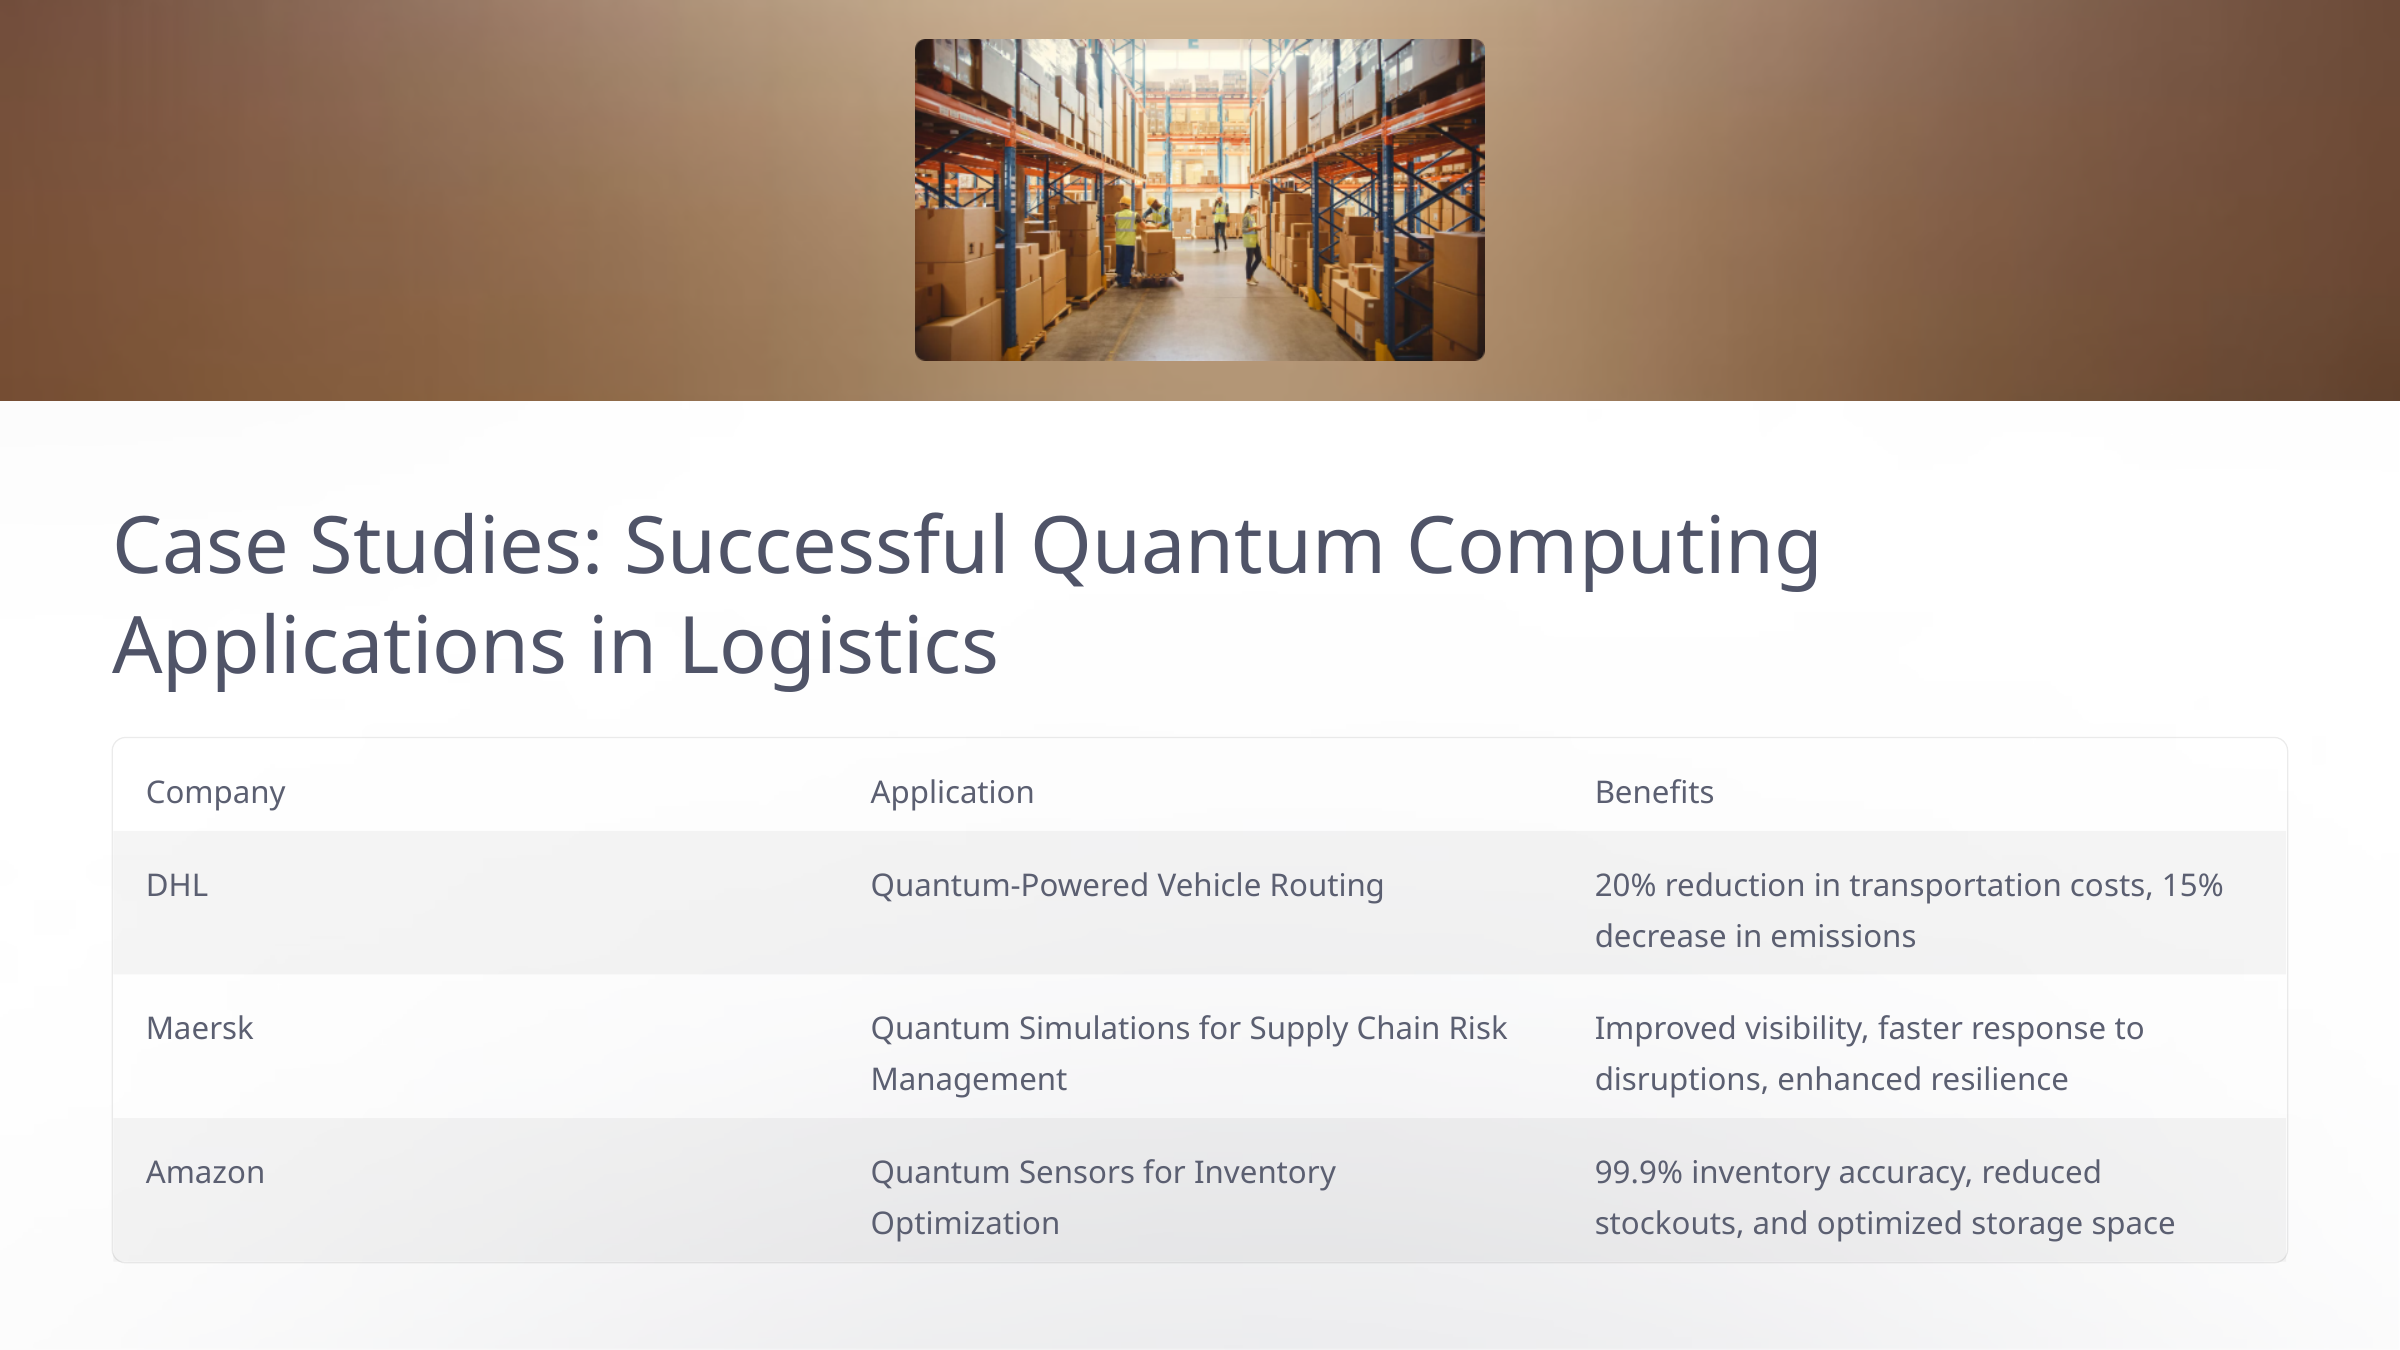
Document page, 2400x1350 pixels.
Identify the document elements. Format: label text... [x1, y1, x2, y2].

text_box Case Studies: Successful Quantum Computing Applications in Logistics [112, 488, 2288, 690]
text_box Maersk [145, 994, 806, 1047]
picture [0, 0, 2400, 401]
text_box Quantum-Powered Vehicle Routing [870, 851, 1530, 903]
text_box Amazon [145, 1138, 806, 1190]
text_box Quantum Simulations for Supply Chain Risk Management [870, 994, 1530, 1098]
text_box Improved visibility, faster response to disruptions, enhanced resilience [1594, 994, 2255, 1098]
text_box 20% reduction in transportation costs, 15% decrease in emissions [1594, 851, 2255, 954]
text_box 99.9% inventory accuracy, reduced stockouts, and optimized storage space [1594, 1138, 2255, 1241]
text_box [113, 1118, 2287, 1262]
text_box Benefits [1594, 759, 2255, 811]
text_box Company [145, 759, 806, 811]
text_box Application [870, 759, 1530, 811]
text_box Quantum Sensors for Inventory Optimization [870, 1138, 1530, 1241]
text_box [113, 738, 2287, 830]
text_box [113, 830, 2287, 974]
text_box DHL [145, 851, 806, 903]
text_box [113, 974, 2287, 1118]
